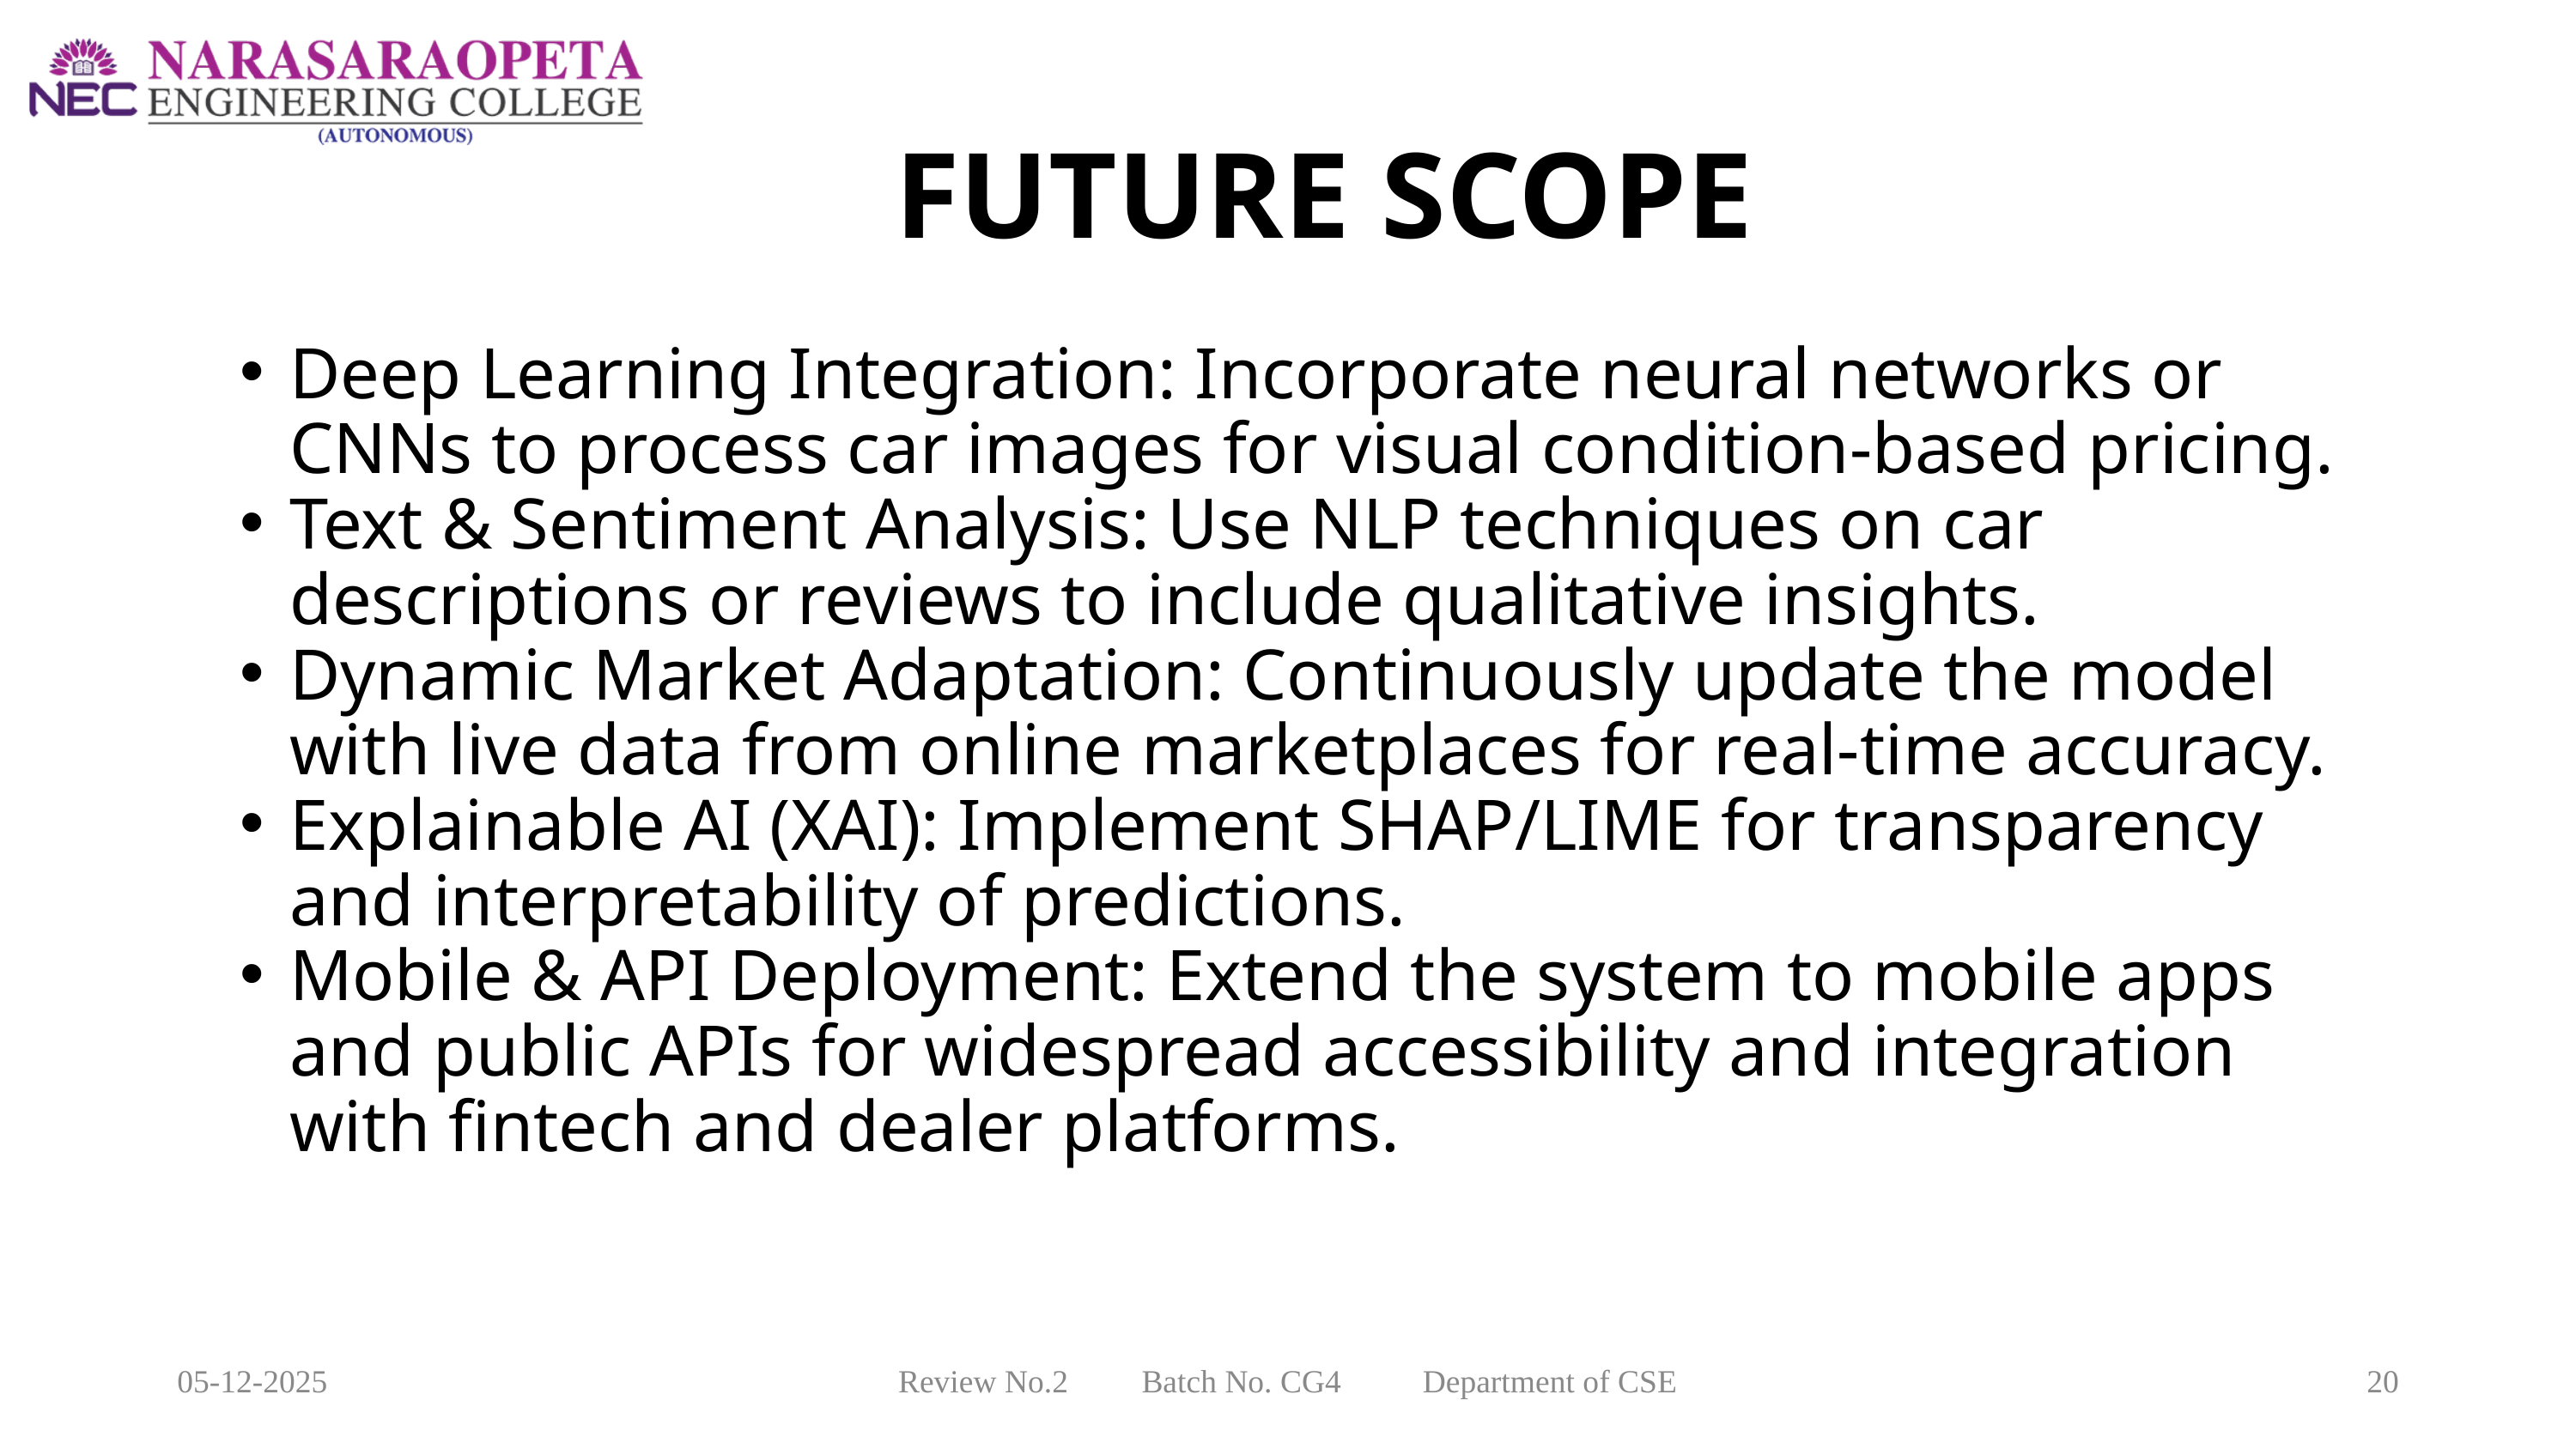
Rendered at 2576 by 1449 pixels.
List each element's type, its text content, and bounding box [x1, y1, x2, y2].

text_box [249, 76, 2399, 316]
text_box Deep Learning Integration: Incorporate neural networks or CNNs to process car images for visual condition-based pricing. Text & Sentiment Analysis: Use NLP techniques on car descriptions or reviews to include qualitative insights. Dynamic Market Adaptation: Continuously update the model with live data from online marketplaces for real-time accuracy. Explainable AI (XAI): Implement SHAP/LIME for transparency and interpretability of predictions. Mobile & API Deployment: Extend the system to mobile apps and public APIs for widespread accessibility and integration with fintech and dealer platforms. [190, 336, 2386, 1241]
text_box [176, 1342, 757, 1421]
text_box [853, 1342, 1723, 1421]
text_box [1819, 1342, 2399, 1421]
text_box [29, 38, 643, 145]
